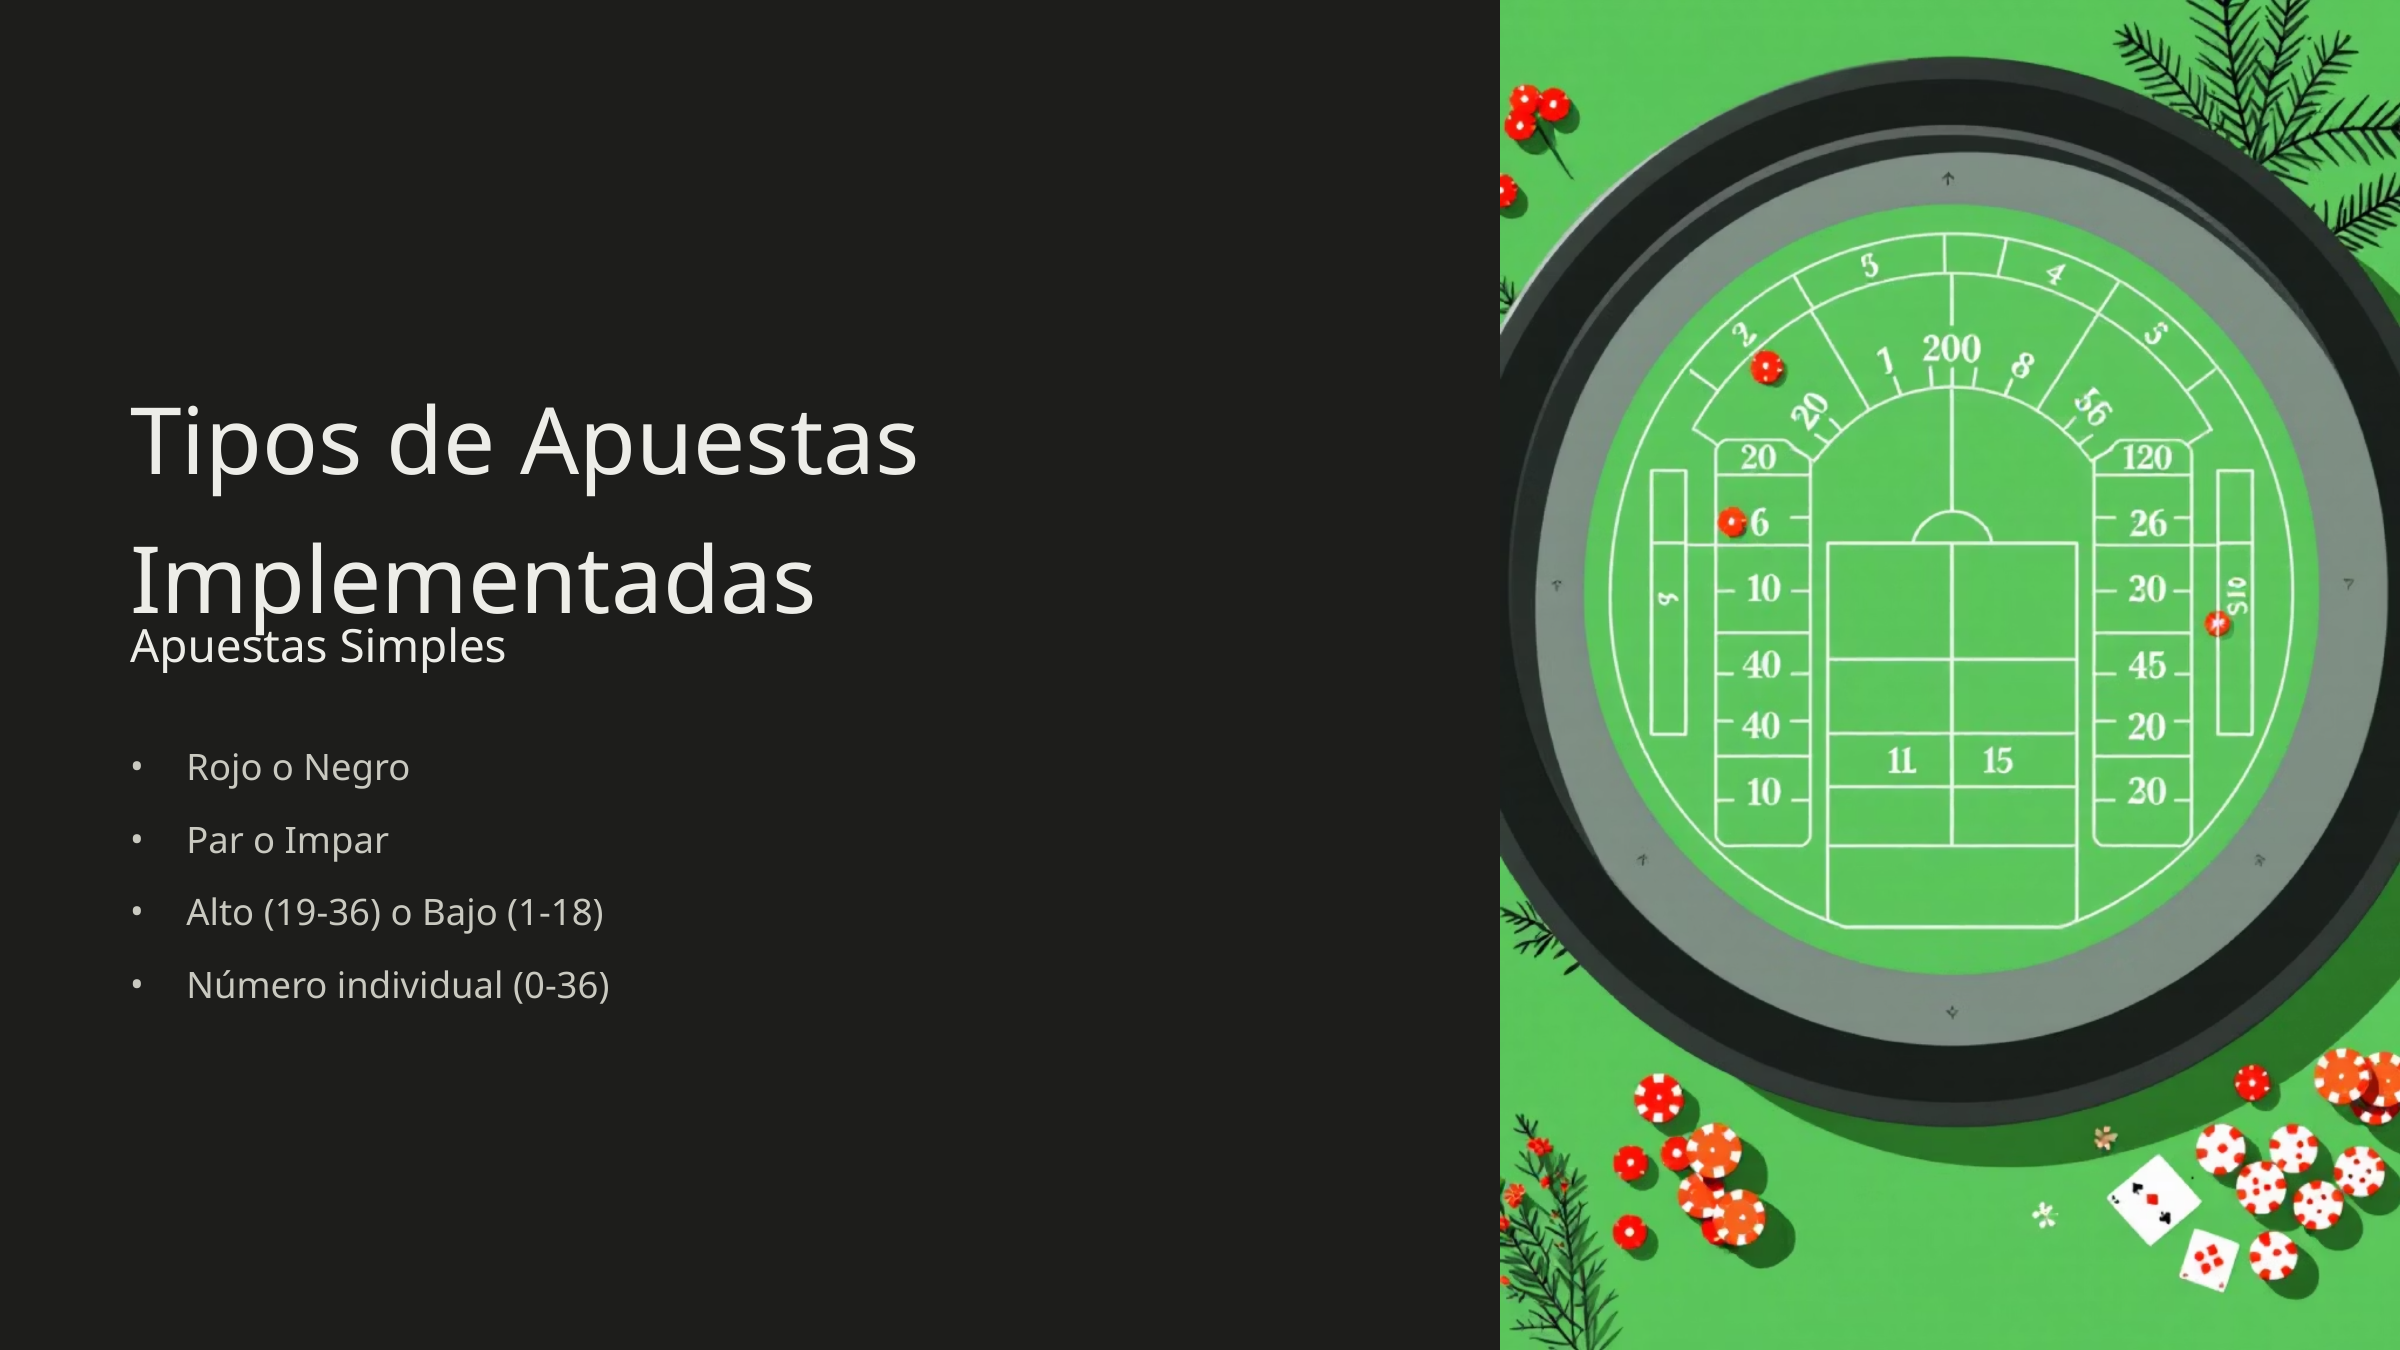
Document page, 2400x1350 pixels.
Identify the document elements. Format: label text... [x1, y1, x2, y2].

text_box Apuestas Simples [130, 603, 596, 662]
text_box Rojo o Negro [130, 717, 1370, 777]
text_box Número individual (0-36) [130, 934, 1370, 995]
text_box Par o Impar [130, 789, 1370, 850]
picture [1499, 0, 2400, 1350]
text_box Alto (19-36) o Bajo (1-18) [130, 862, 1370, 922]
text_box Tipos de Apuestas Implementadas [130, 355, 1370, 589]
